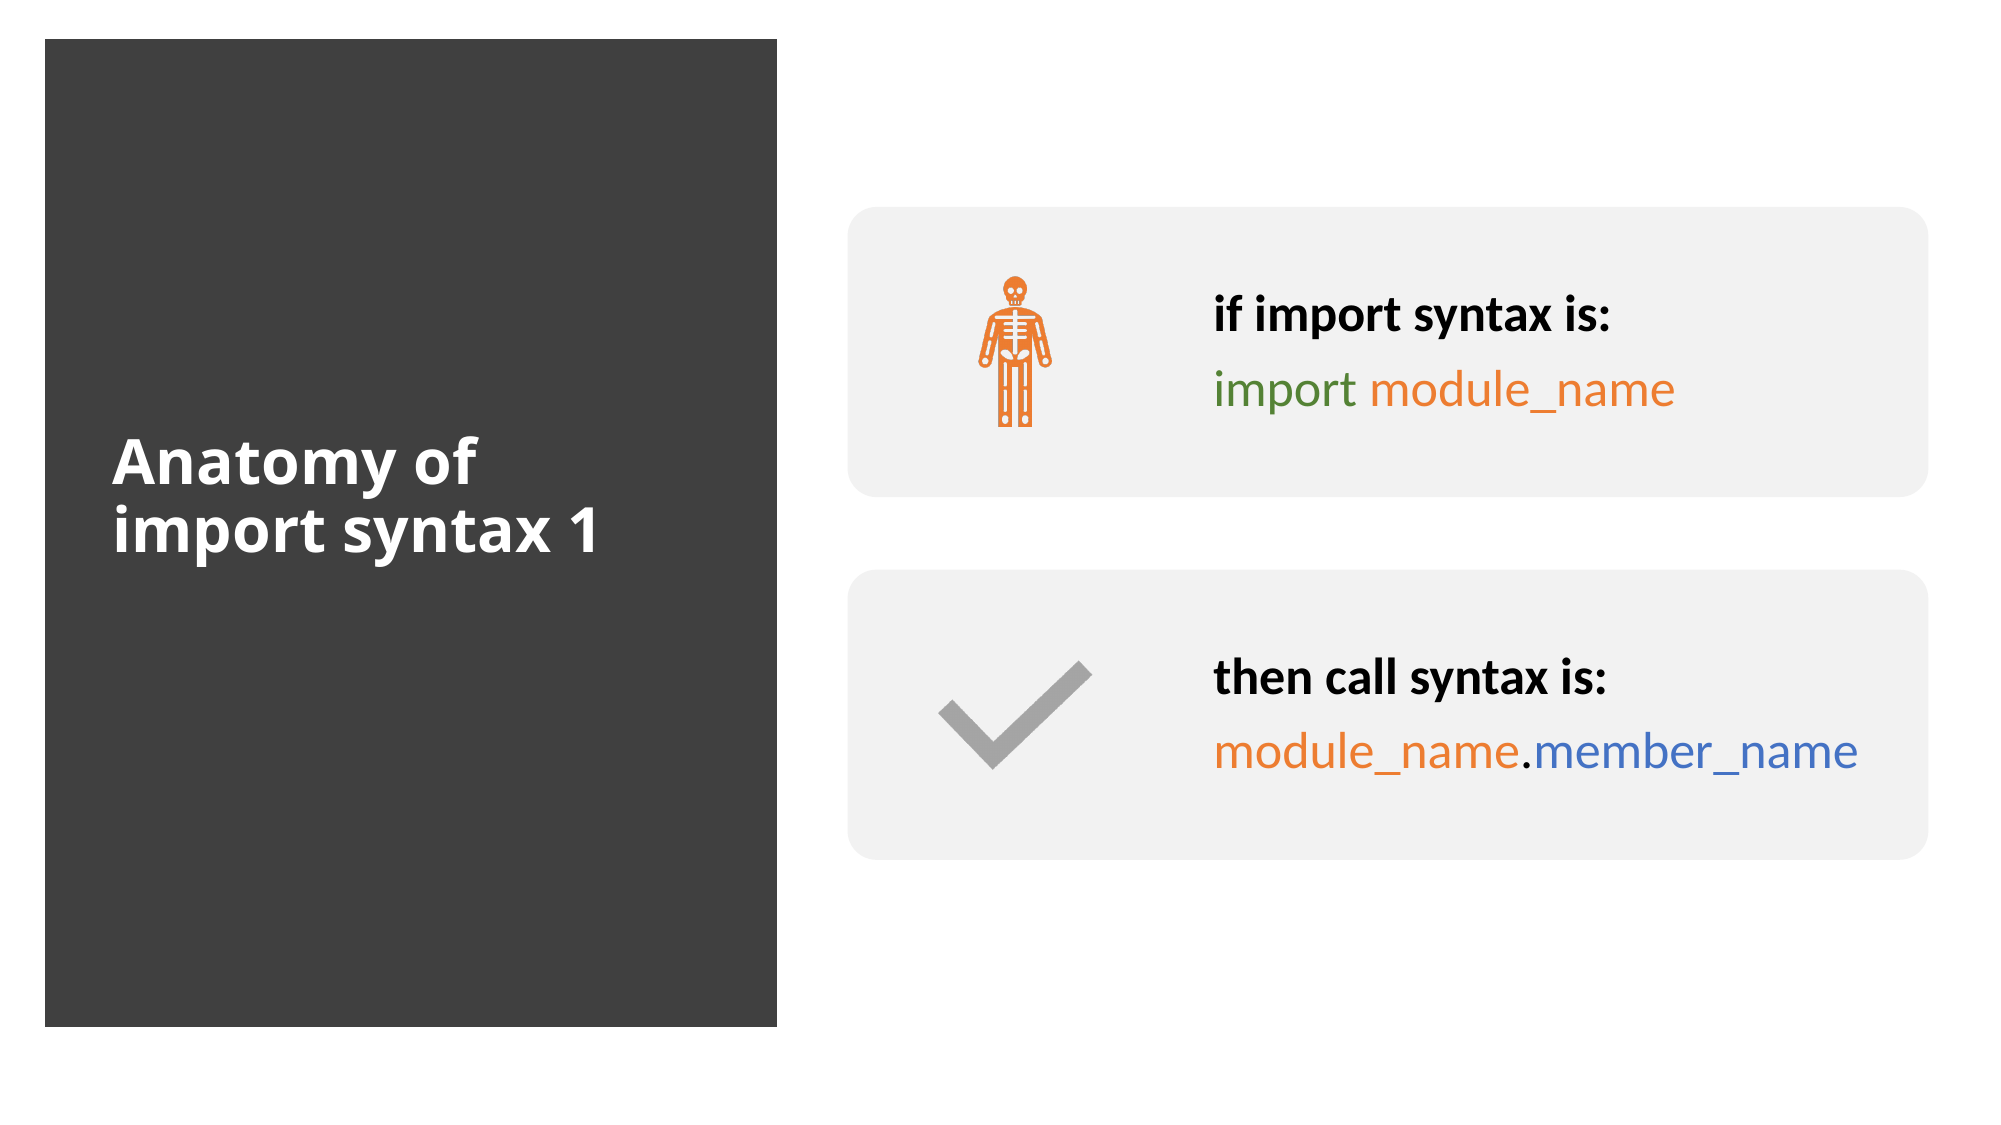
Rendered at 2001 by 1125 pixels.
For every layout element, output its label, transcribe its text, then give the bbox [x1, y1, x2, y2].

title Anatomy of import syntax 1 [97, 104, 722, 967]
text_box [54, 49, 768, 1018]
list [847, 49, 1929, 1018]
